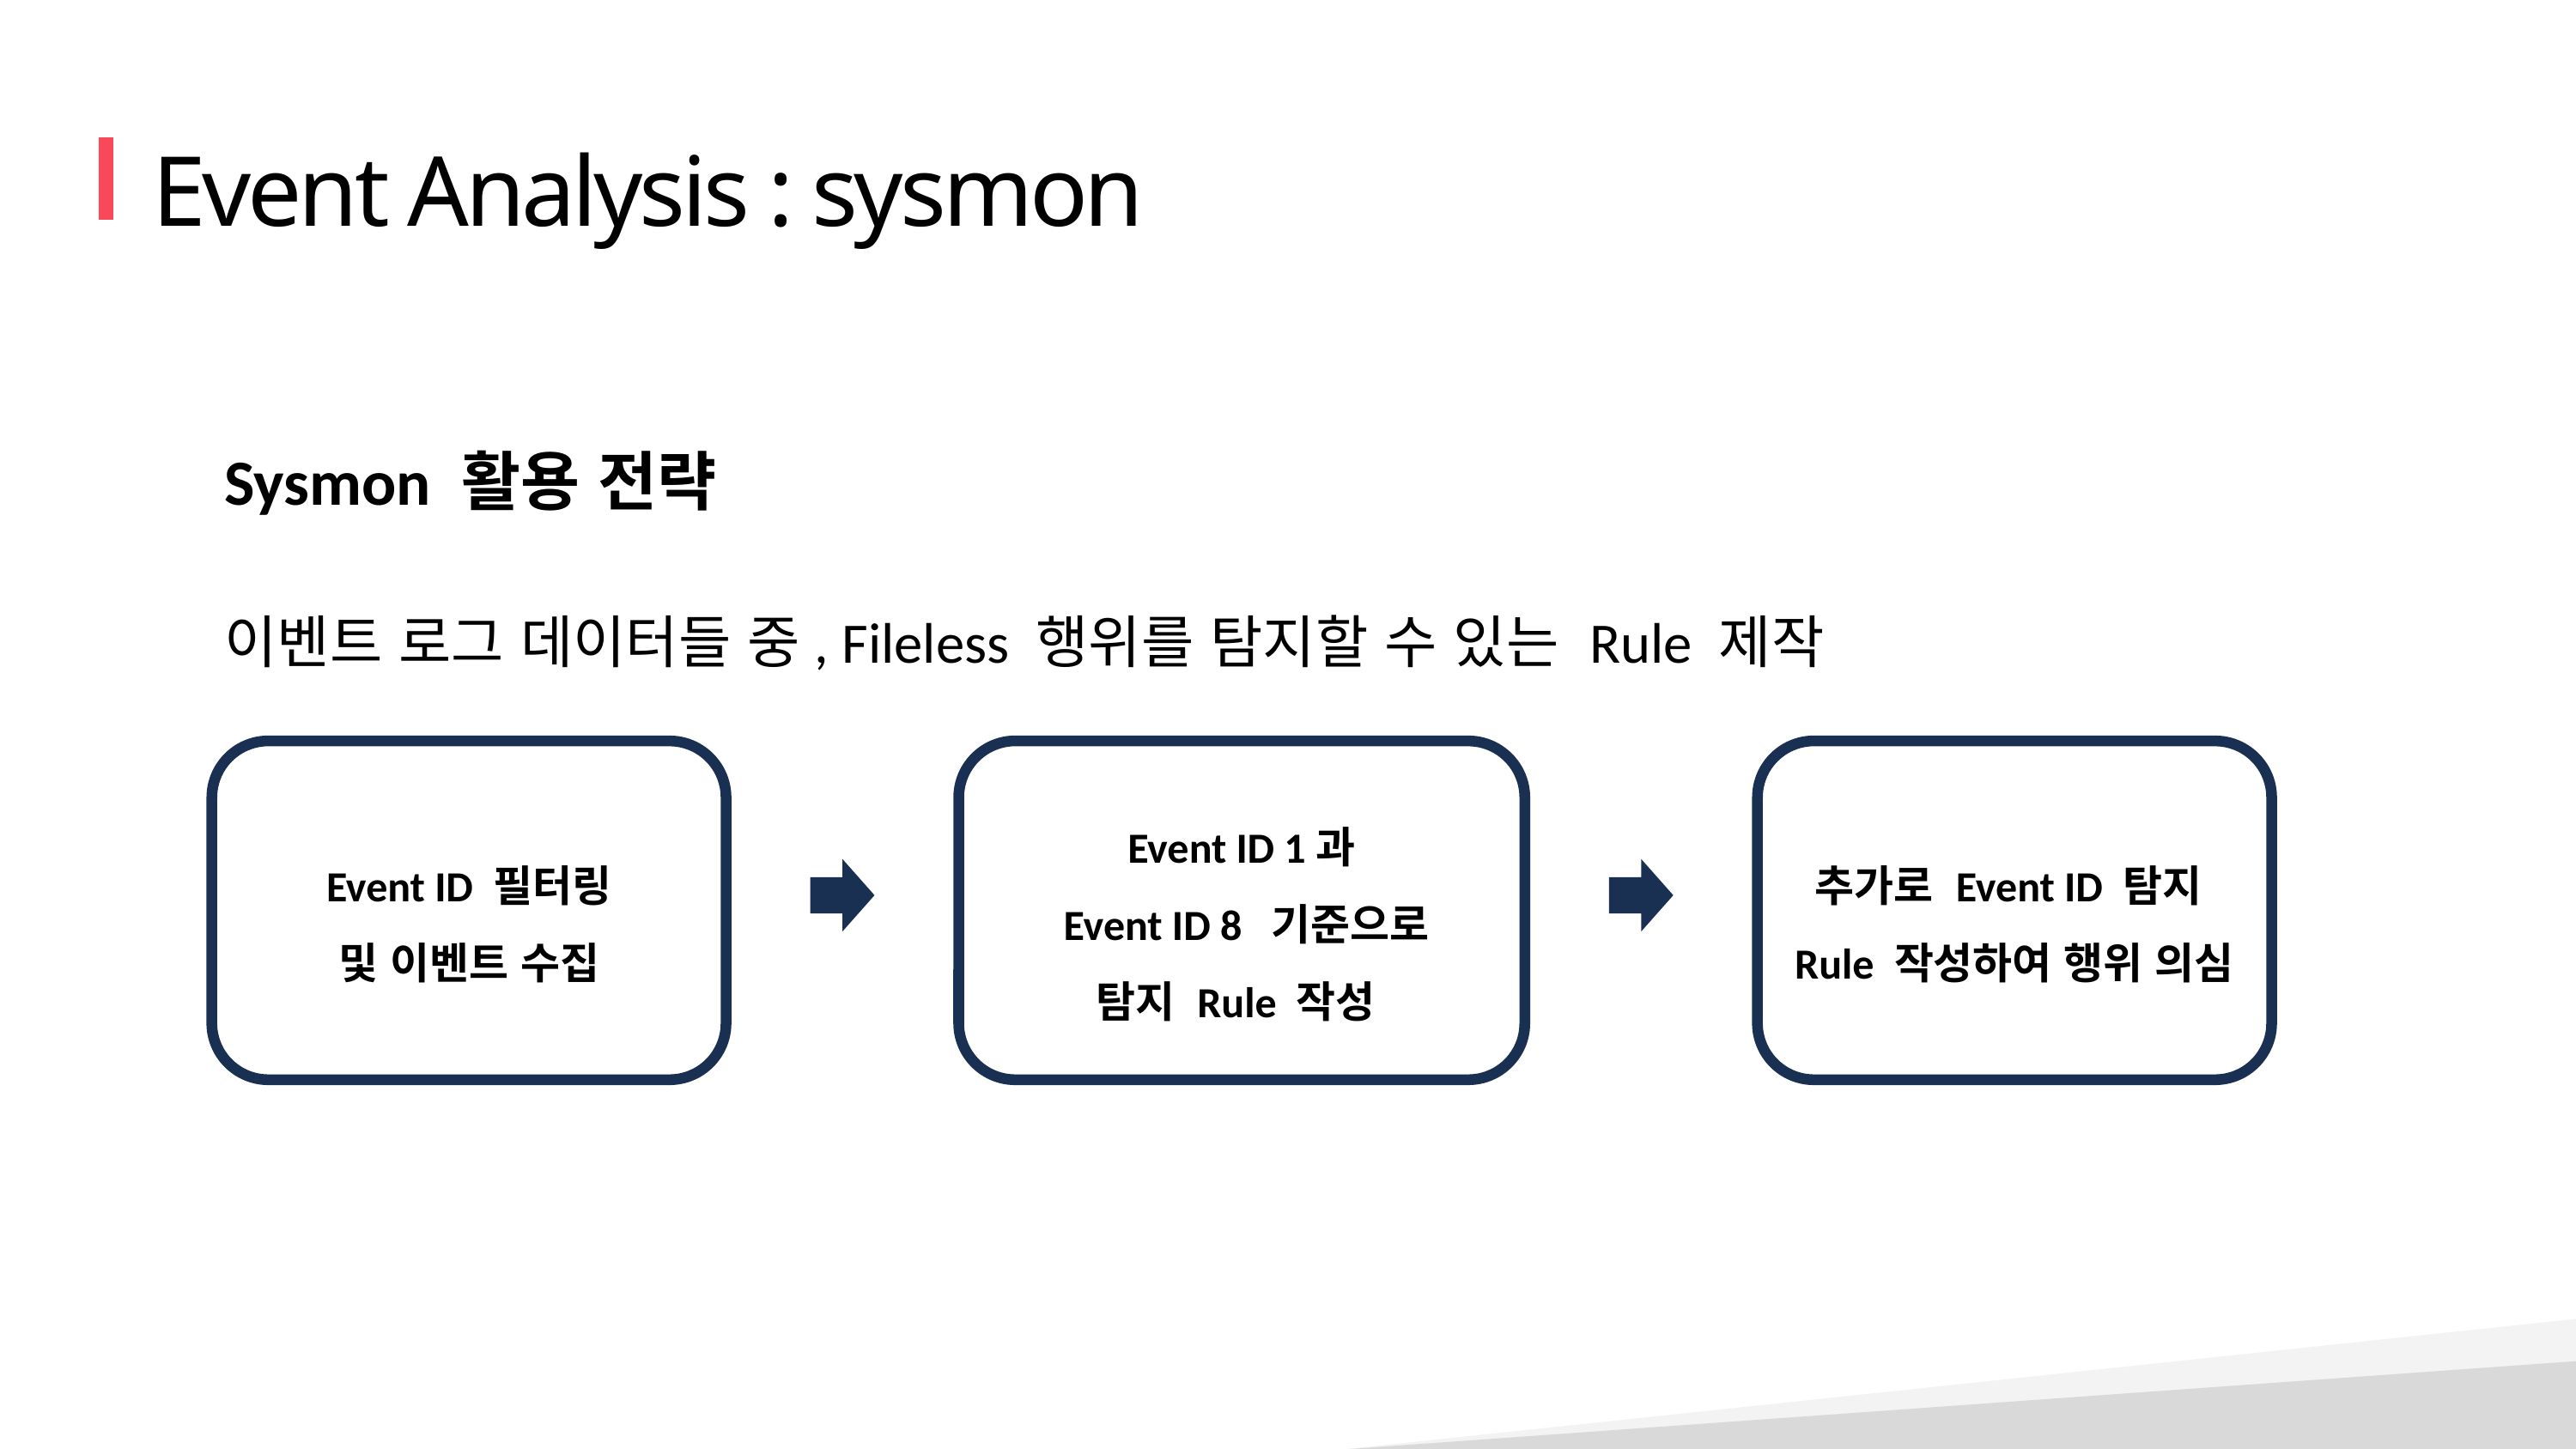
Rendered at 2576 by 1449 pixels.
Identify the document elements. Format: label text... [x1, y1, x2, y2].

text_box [99, 137, 113, 220]
text_box [1607, 857, 1675, 934]
text_box Event ID 1과 Event ID 8 기준으로 탐지 Rule 작성 [957, 738, 1527, 1082]
text_box 추가로 Event ID 탐지 Rule 작성하여 행위 의심 [1755, 738, 2274, 1082]
text_box Event Analysis : sysmon [139, 123, 1589, 265]
text_box 이벤트 로그 데이터들 중, Fileless 행위를 탐지할 수 있는 Rule 제작 [211, 599, 2048, 681]
text_box [808, 857, 877, 934]
text_box Event ID 필터링 및 이벤트 수집 [210, 738, 728, 1082]
text_box Sysmon 활용 전략 [211, 434, 2048, 524]
